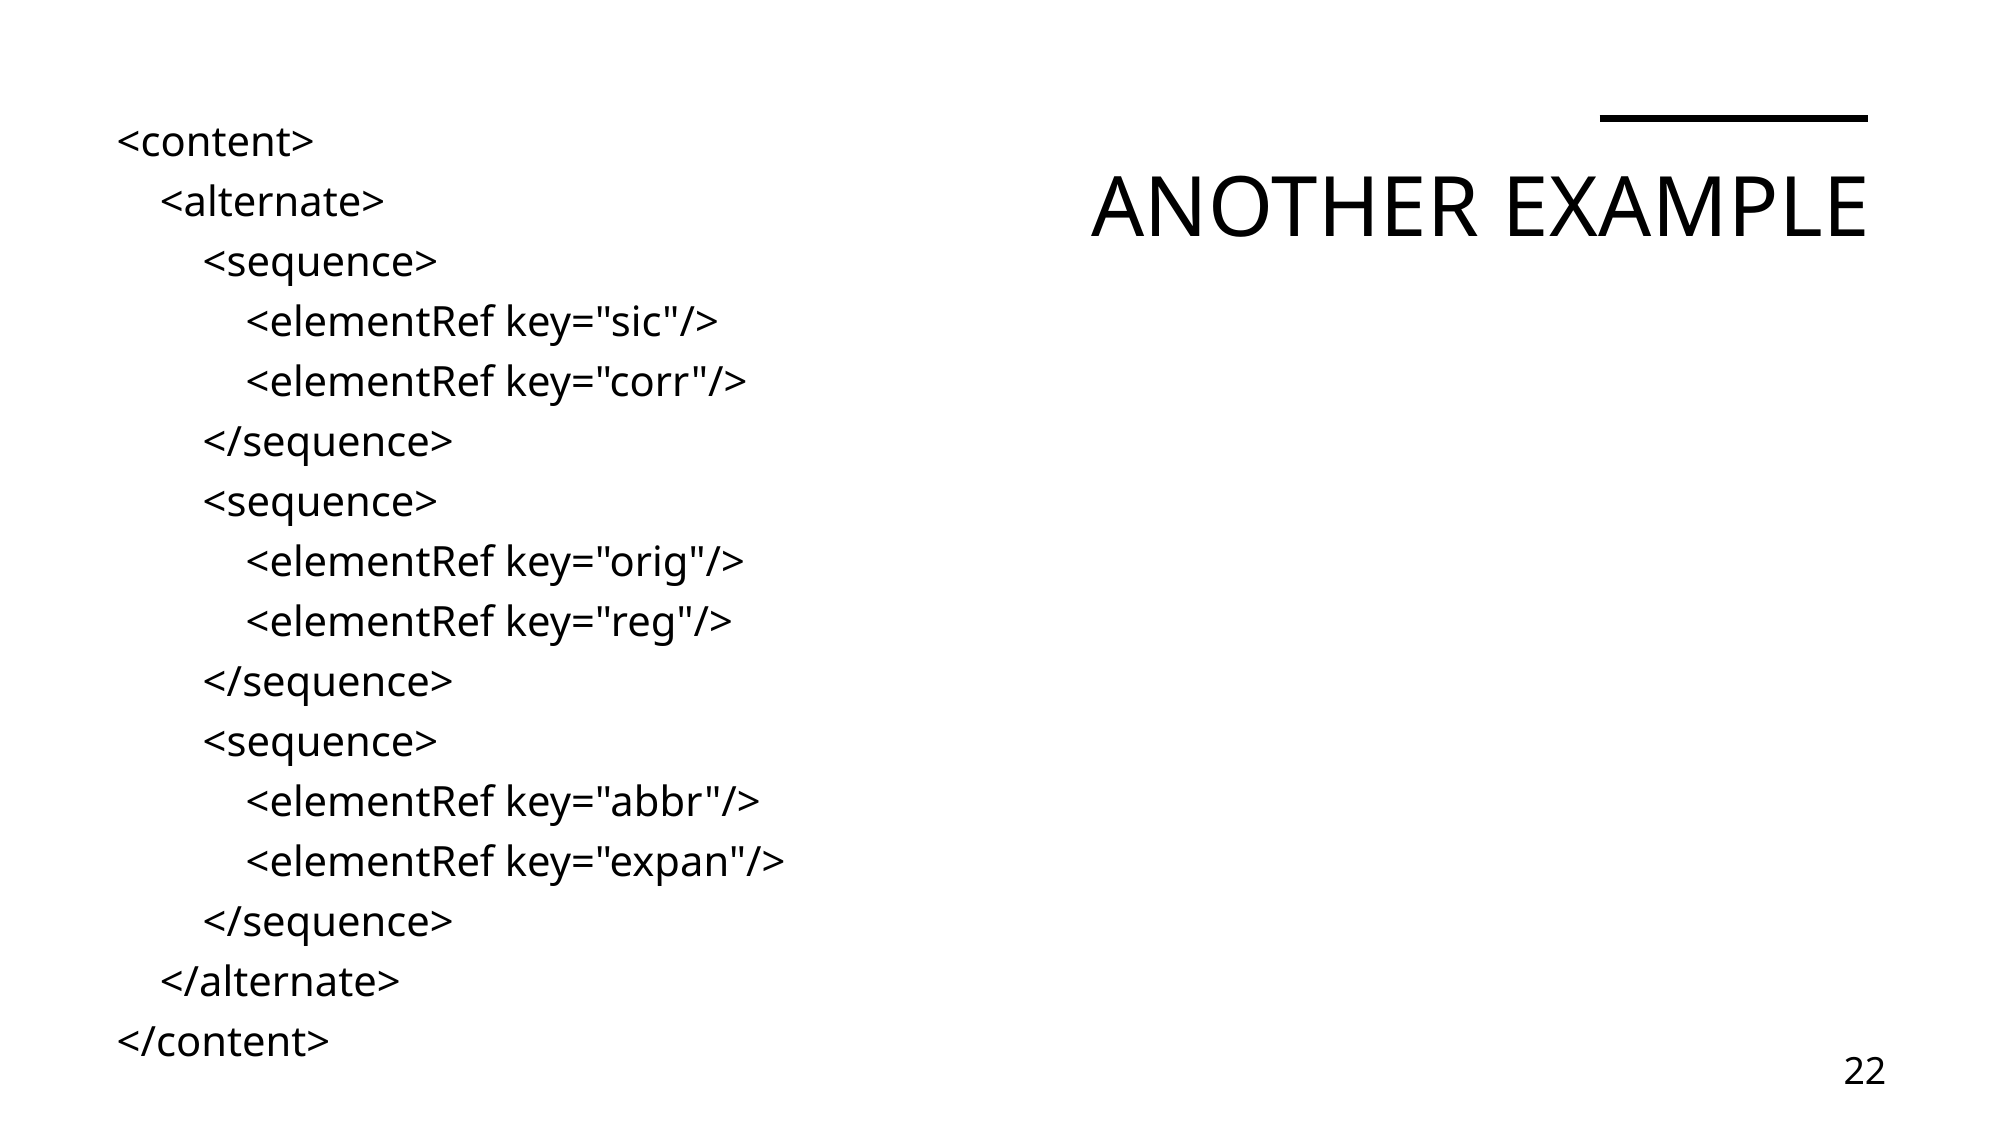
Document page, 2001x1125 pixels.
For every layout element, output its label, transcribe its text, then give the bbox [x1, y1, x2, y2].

title Another Example [968, 145, 1886, 319]
list <content> <alternate> <sequence> <elementRef key="sic"/> <elementRef key="corr"/> </sequence> <sequence> <elementRef key="orig"/> <elementRef key="reg"/> </sequence> <sequence> <elementRef key="abbr"/> <elementRef key="expan"/> </sequence> </alternate> </content> [101, 97, 968, 1074]
slide_number 22 [1791, 1042, 1902, 1103]
